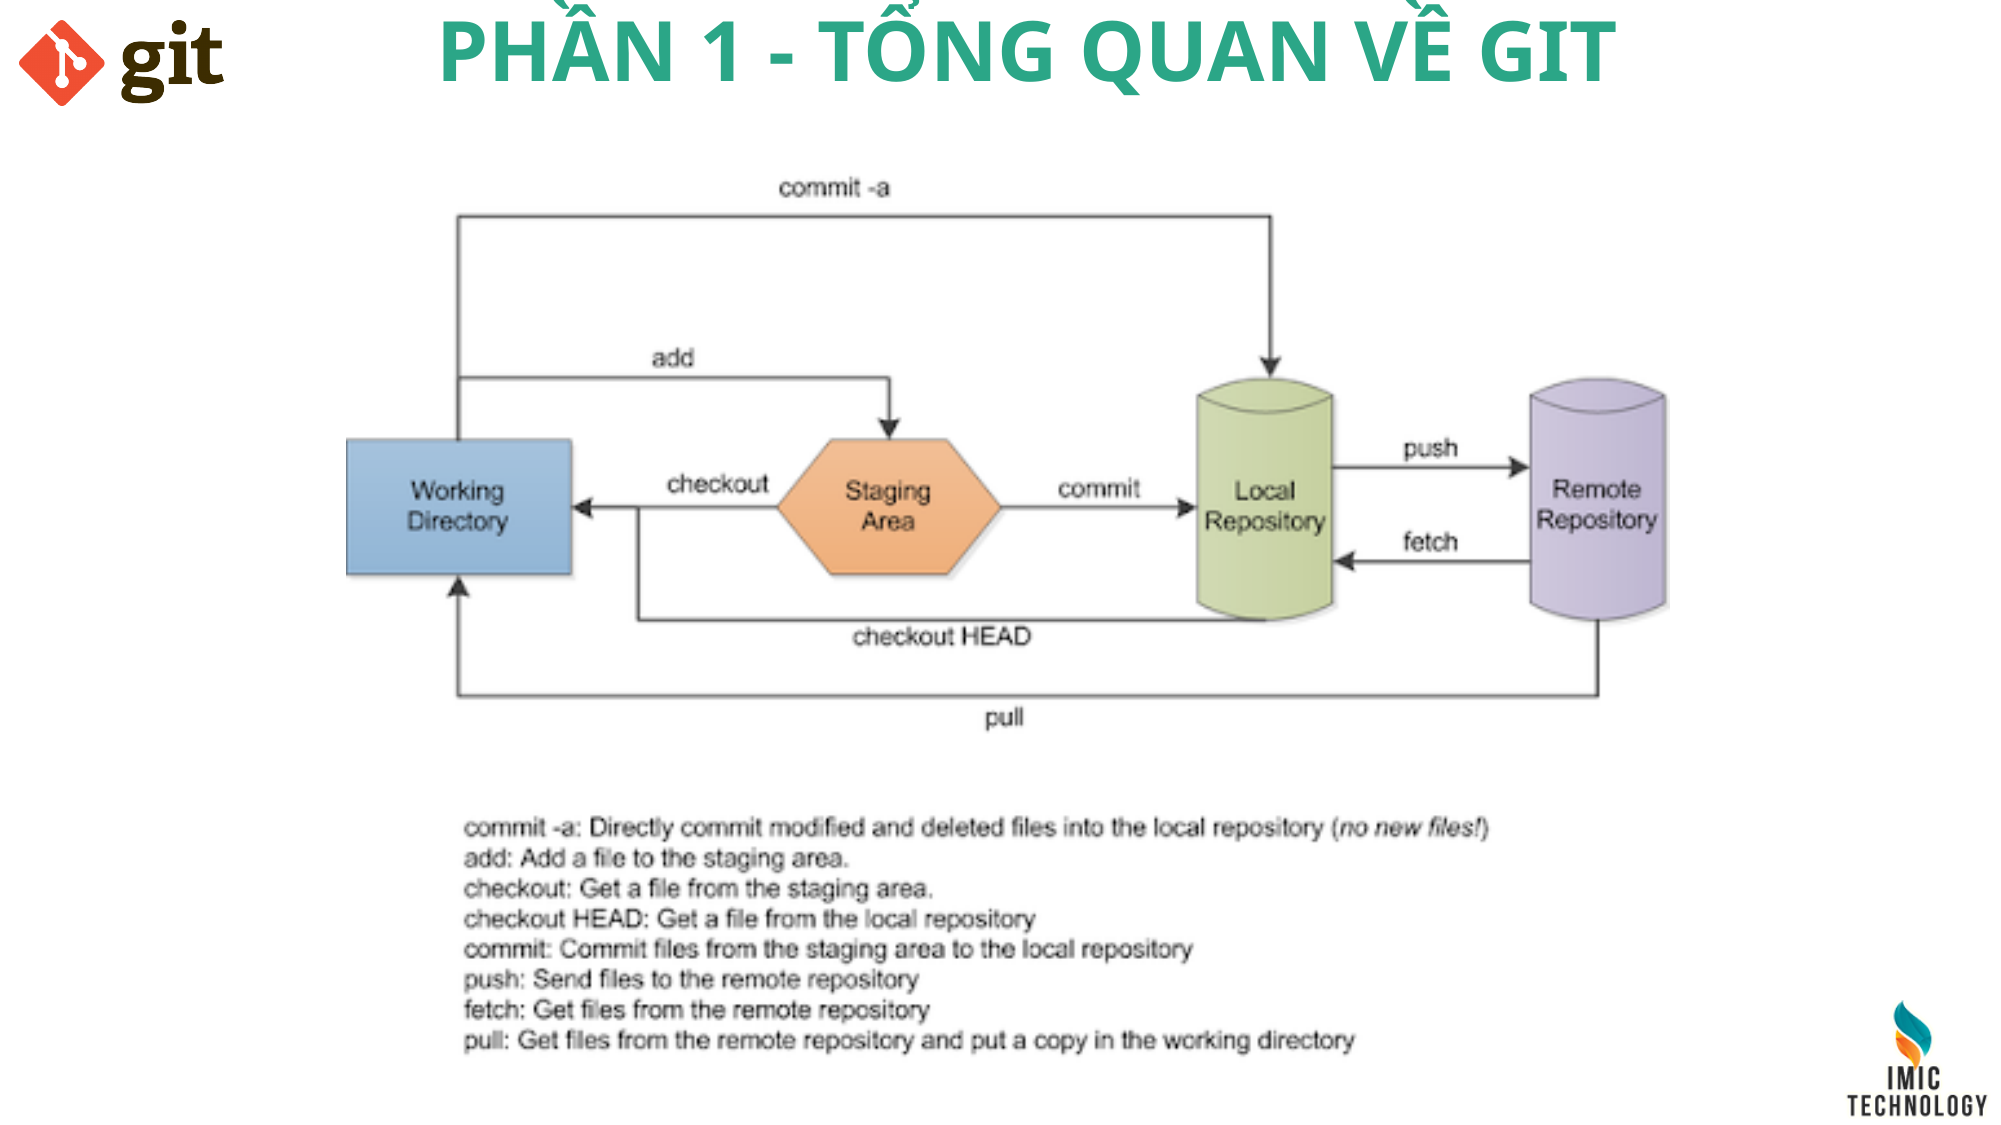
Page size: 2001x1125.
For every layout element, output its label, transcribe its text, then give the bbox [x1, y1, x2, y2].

picture [1825, 1000, 2000, 1119]
title PHẦN 1 - TỔNG QUAN VỀ GIT [229, 0, 1826, 110]
picture [19, 20, 224, 106]
picture [346, 105, 1670, 1122]
